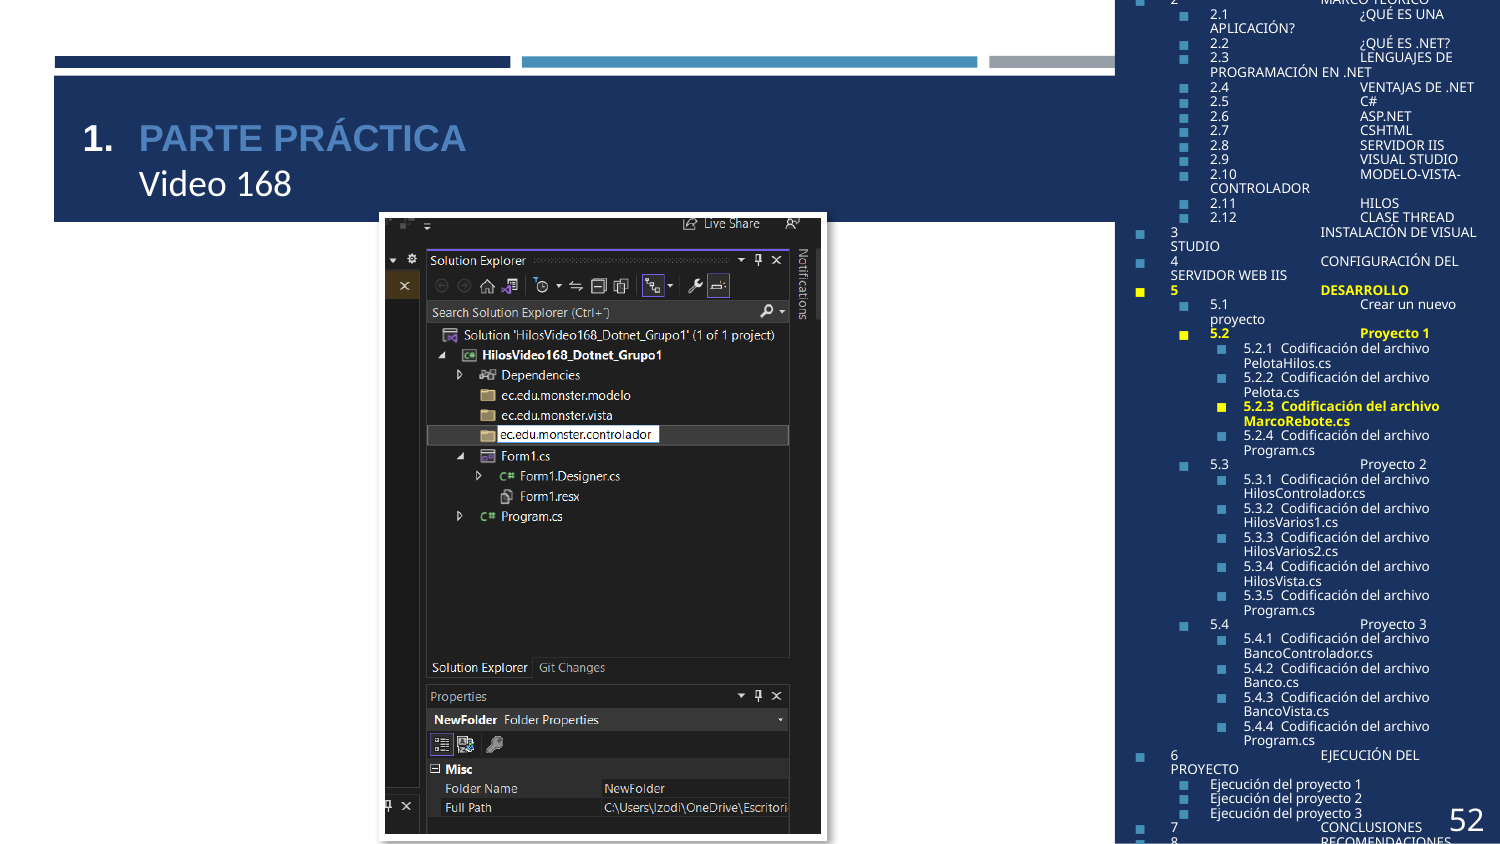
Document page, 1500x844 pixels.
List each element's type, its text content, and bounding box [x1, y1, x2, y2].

text_box 52 [1437, 814, 1500, 844]
text_box [1114, 210, 1437, 844]
title PARTE PRÁCTICA Video 168 [71, 75, 1121, 210]
picture [384, 217, 822, 835]
text_box [1114, 0, 1500, 75]
text_box 1 OBJETIVOS 2 MARCO TEÓRICO 2.1 ¿QUÉ ES UNA APLICACIÓN? 2.2 ¿QUÉ ES .NET? 2.3 LENGUAJES DE PROGRAMACIÓN EN .NET 2.4 VENTAJAS DE .NET 2.5 C# 2.6 ASP.NET 2.7 CSHTML 2.8 SERVIDOR IIS 2.9 VISUAL STUDIO 2.10 MODELO-VISTA-CONTROLADOR 2.11 HILOS 2.12 CLASE THREAD 3 INSTALACIÓN DE VISUAL STUDIO 4 CONFIGURACIÓN DEL SERVIDOR WEB IIS 5 DESARROLLO 5.1 Crear un nuevo proyecto 5.2 Proyecto 1 5.2.1 Codificación del archivo PelotaHilos.cs 5.2.2 Codificación del archivo Pelota.cs 5.2.3 Codificación del archivo MarcoRebote.cs 5.2.4 Codificación del archivo Program.cs 5.3 Proyecto 2 5.3.1 Codificación del archivo HilosControlador.cs 5.3.2 Codificación del archivo HilosVarios1.cs 5.3.3 Codificación del archivo HilosVarios2.cs 5.3.4 Codificación del archivo HilosVista.cs 5.3.5 Codificación del archivo Program.cs 5.4 Proyecto 3 5.4.1 Codificación del archivo BancoControlador.cs 5.4.2 Codificación del archivo Banco.cs 5.4.3 Codificación del archivo BancoVista.cs 5.4.4 Codificación del archivo Program.cs 6 EJECUCIÓN DEL PROYECTO Ejecución del proyecto 1 Ejecución del proyecto 2 Ejecución del proyecto 3 7 CONCLUSIONES 8 RECOMENDACIONES 9 BIBLIOGRAFÍA [1121, 30, 1500, 814]
